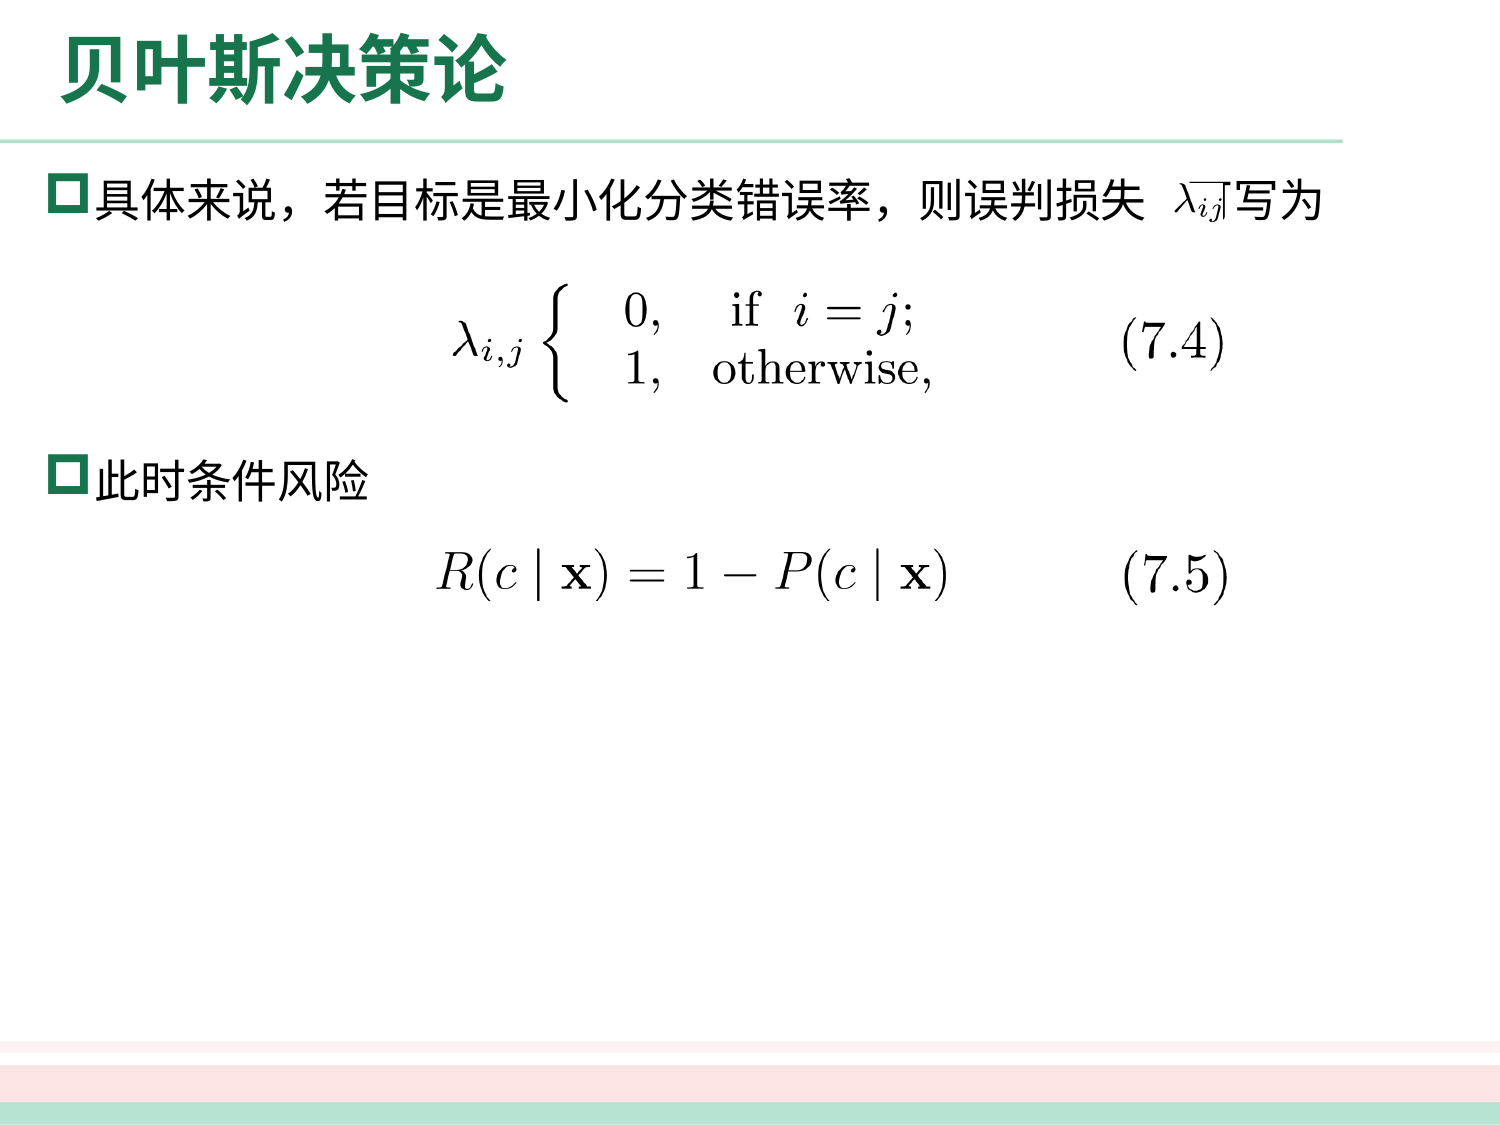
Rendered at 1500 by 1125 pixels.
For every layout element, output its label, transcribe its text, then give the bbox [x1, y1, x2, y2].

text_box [449, 279, 1225, 405]
picture [1172, 183, 1223, 224]
title 贝叶斯决策论 [42, 8, 1223, 138]
list 具体来说，若目标是最小化分类错误率，则误判损失 可写为 此时条件风险 [28, 170, 1500, 1014]
picture [0, 0, 1500, 1125]
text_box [434, 544, 1229, 606]
